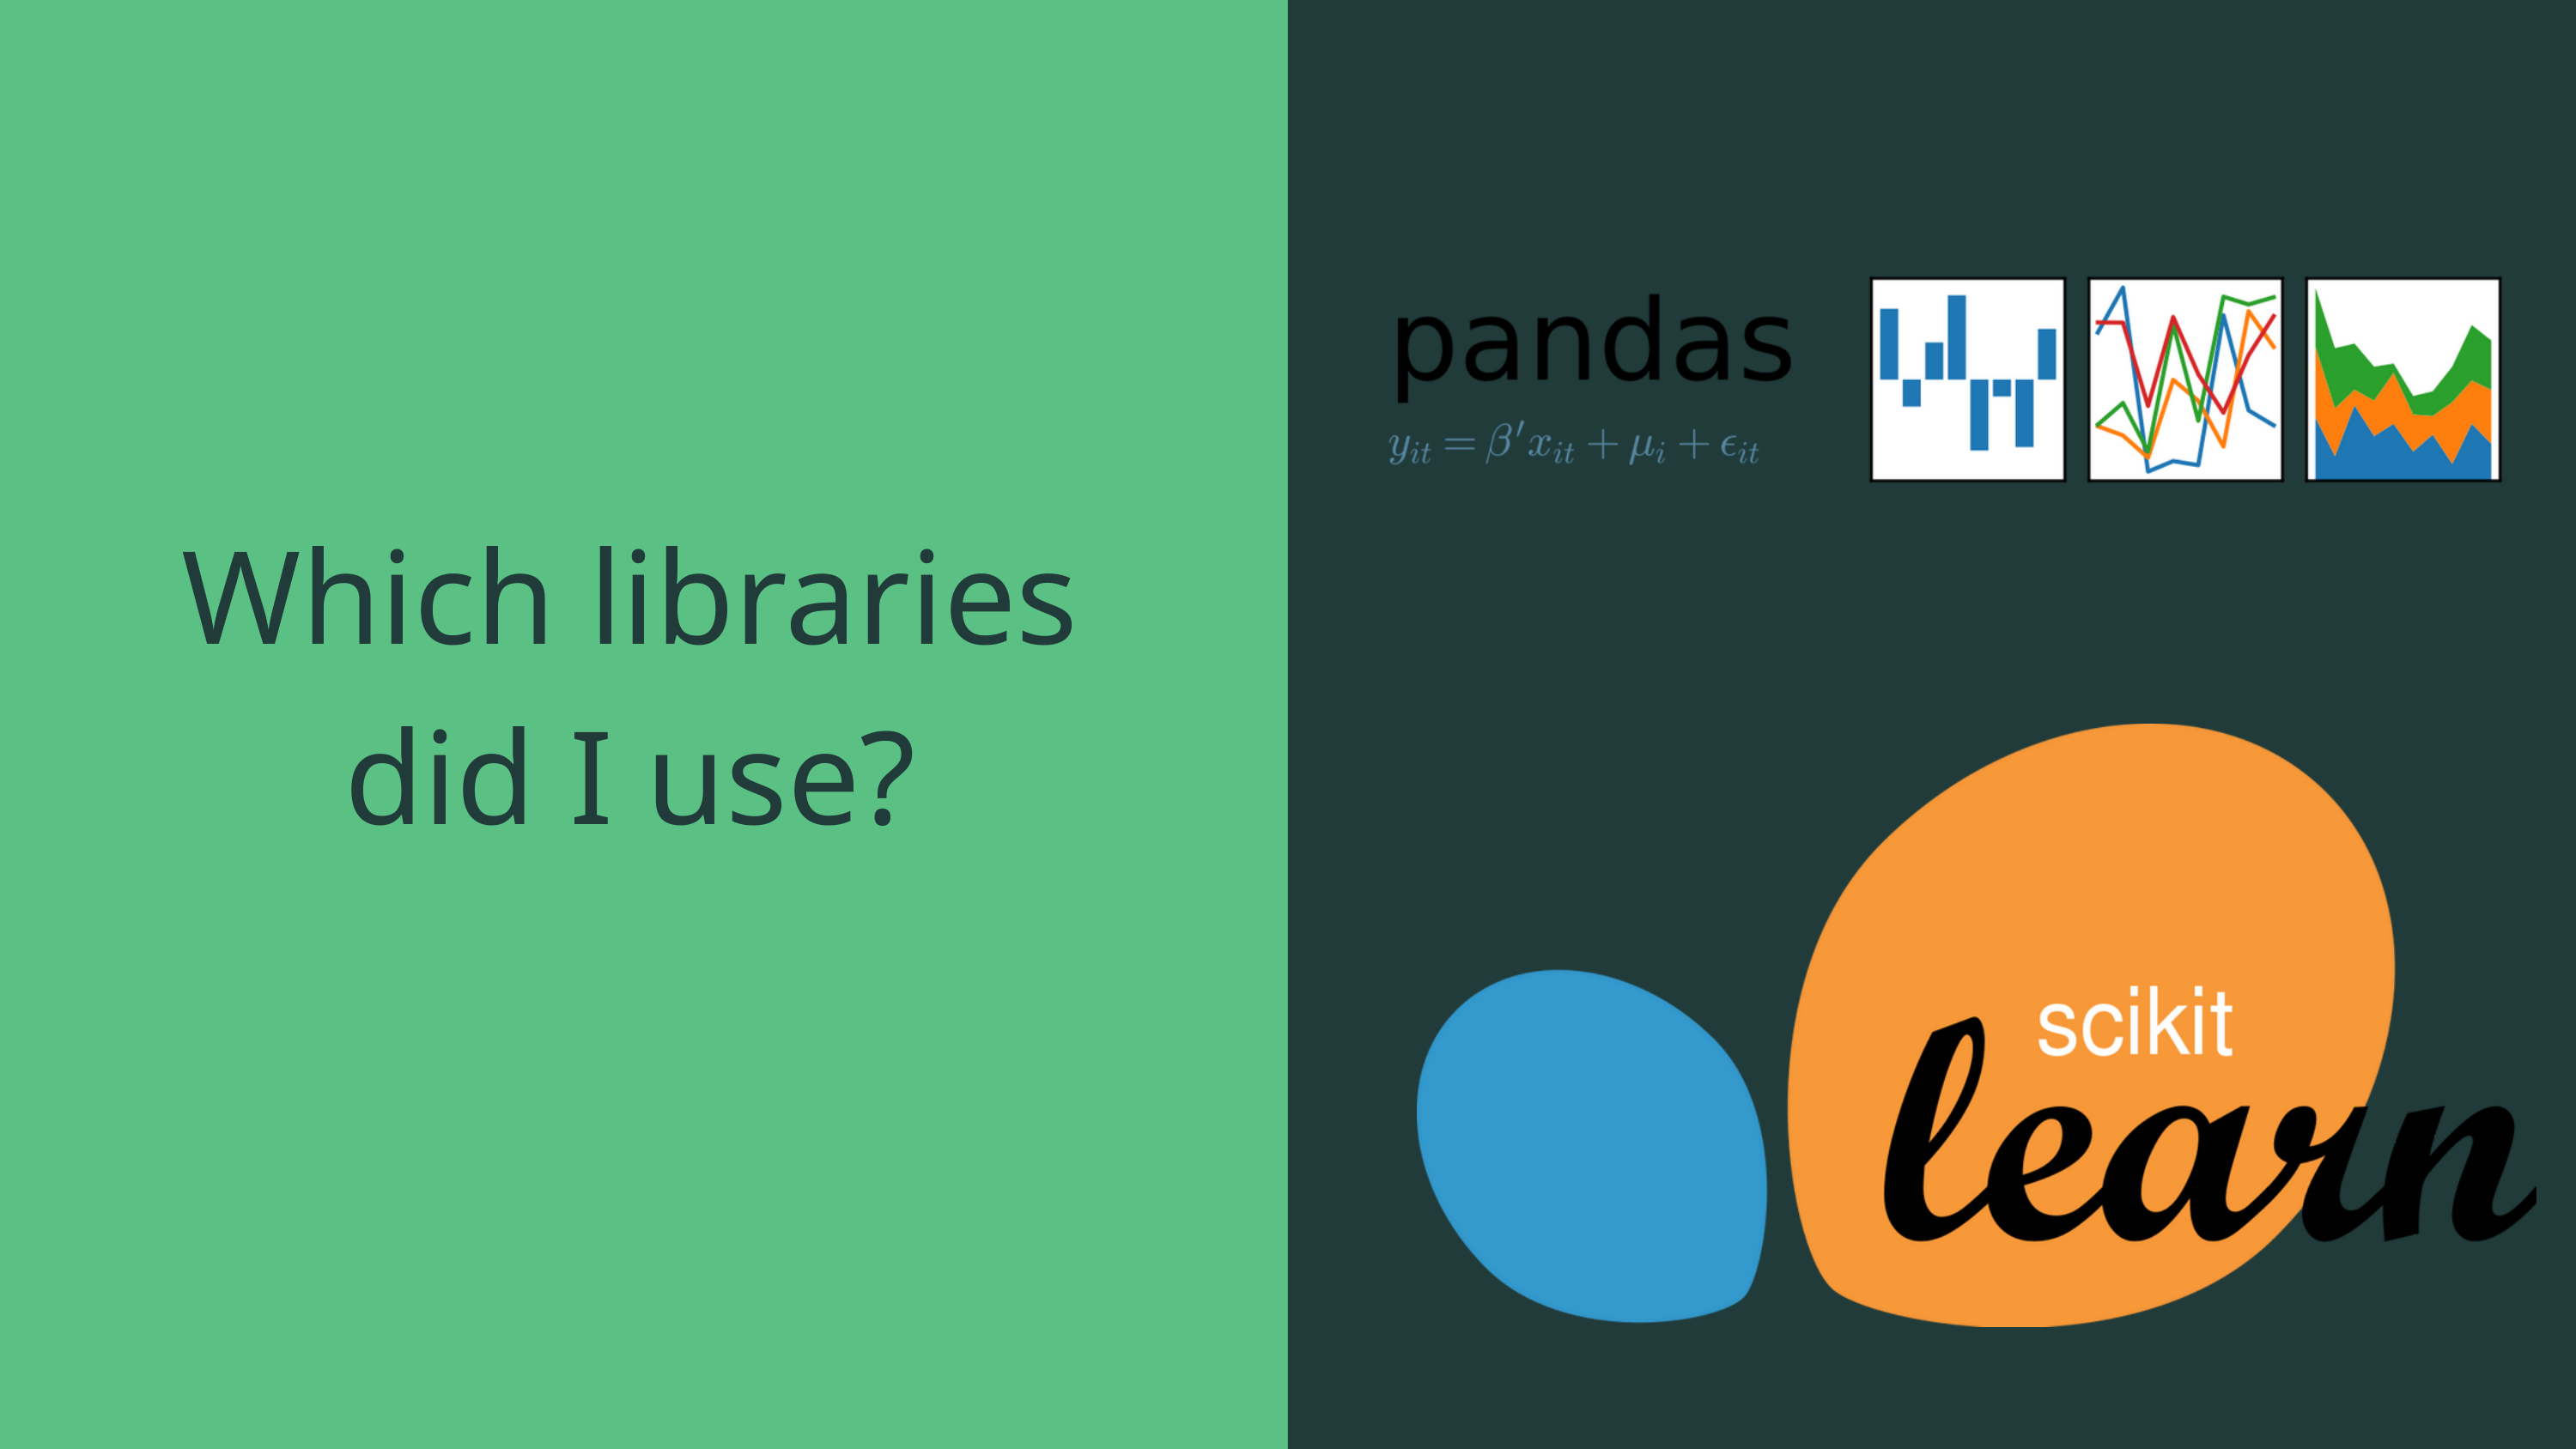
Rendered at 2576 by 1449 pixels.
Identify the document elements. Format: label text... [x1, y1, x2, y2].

text_box Which libraries did I use? [144, 488, 1116, 851]
picture [1417, 724, 2537, 1327]
text_box [1287, 0, 2576, 1449]
picture [1327, 253, 2537, 507]
